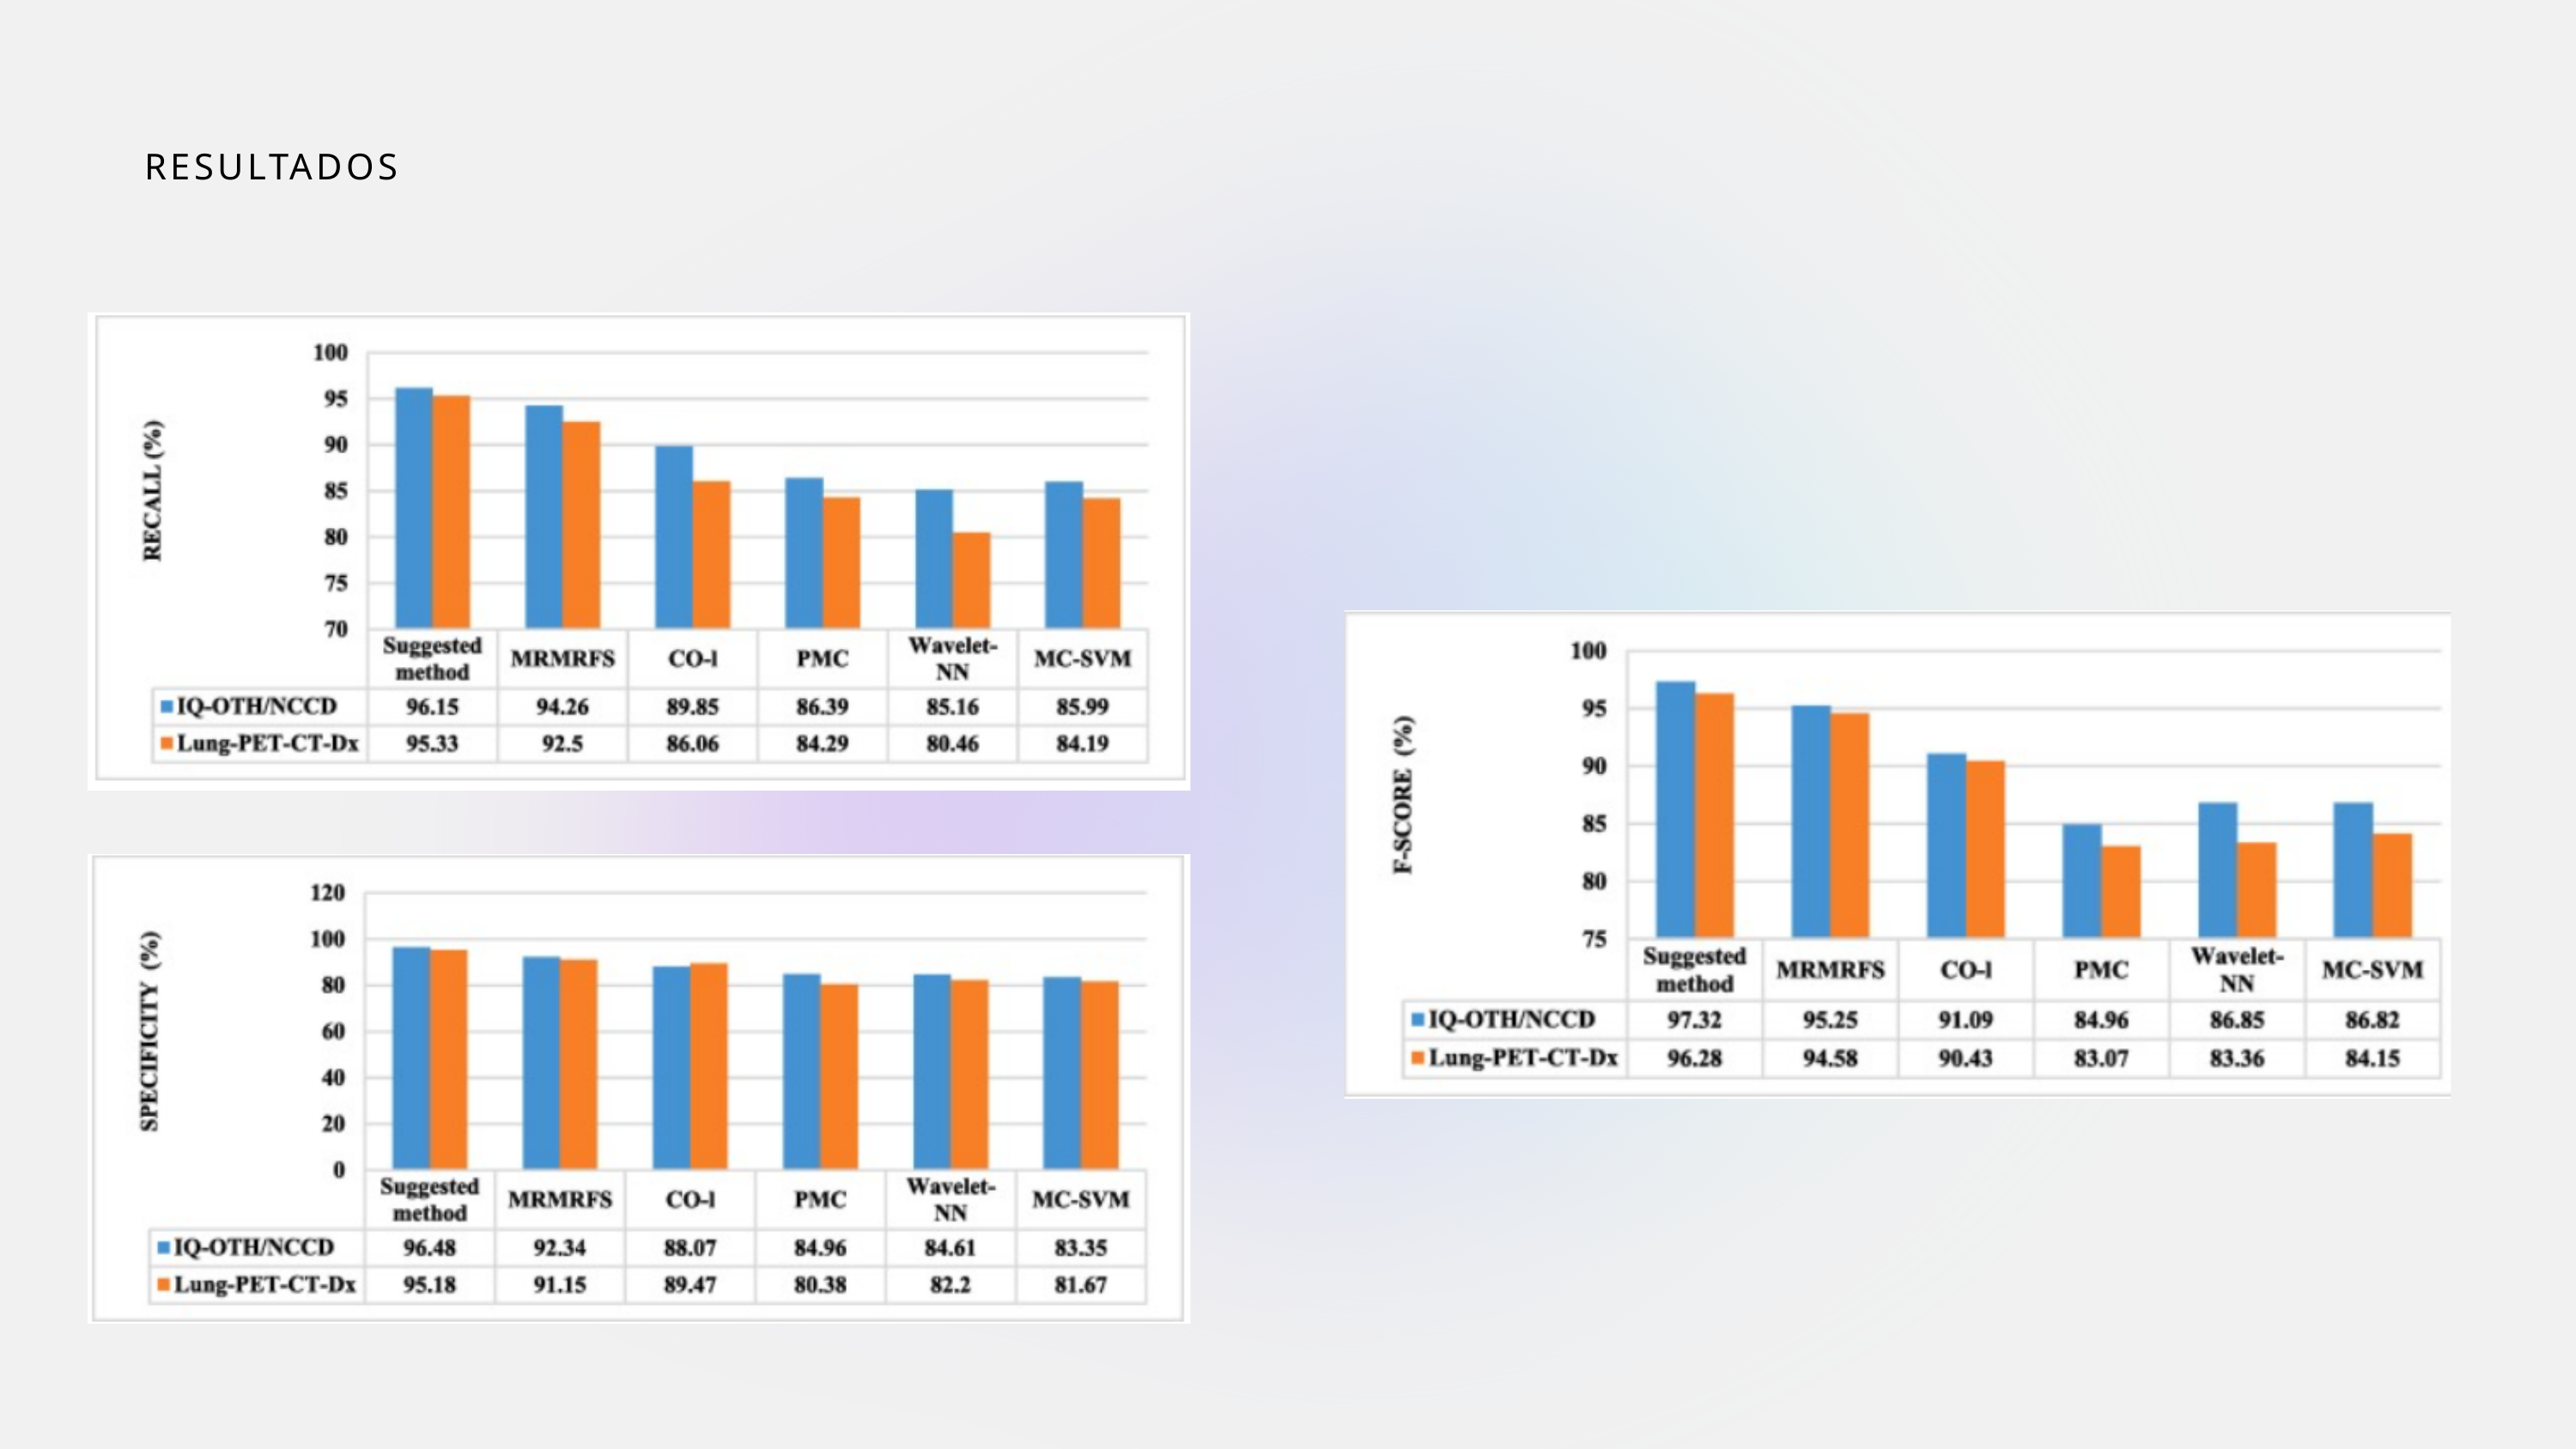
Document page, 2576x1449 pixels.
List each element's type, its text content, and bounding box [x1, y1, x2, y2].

text_box [88, 312, 1191, 791]
text_box [299, 0, 2277, 1449]
text_box [88, 854, 1191, 1324]
text_box [1344, 610, 2451, 1099]
text_box RESULTADOS [144, 136, 649, 187]
